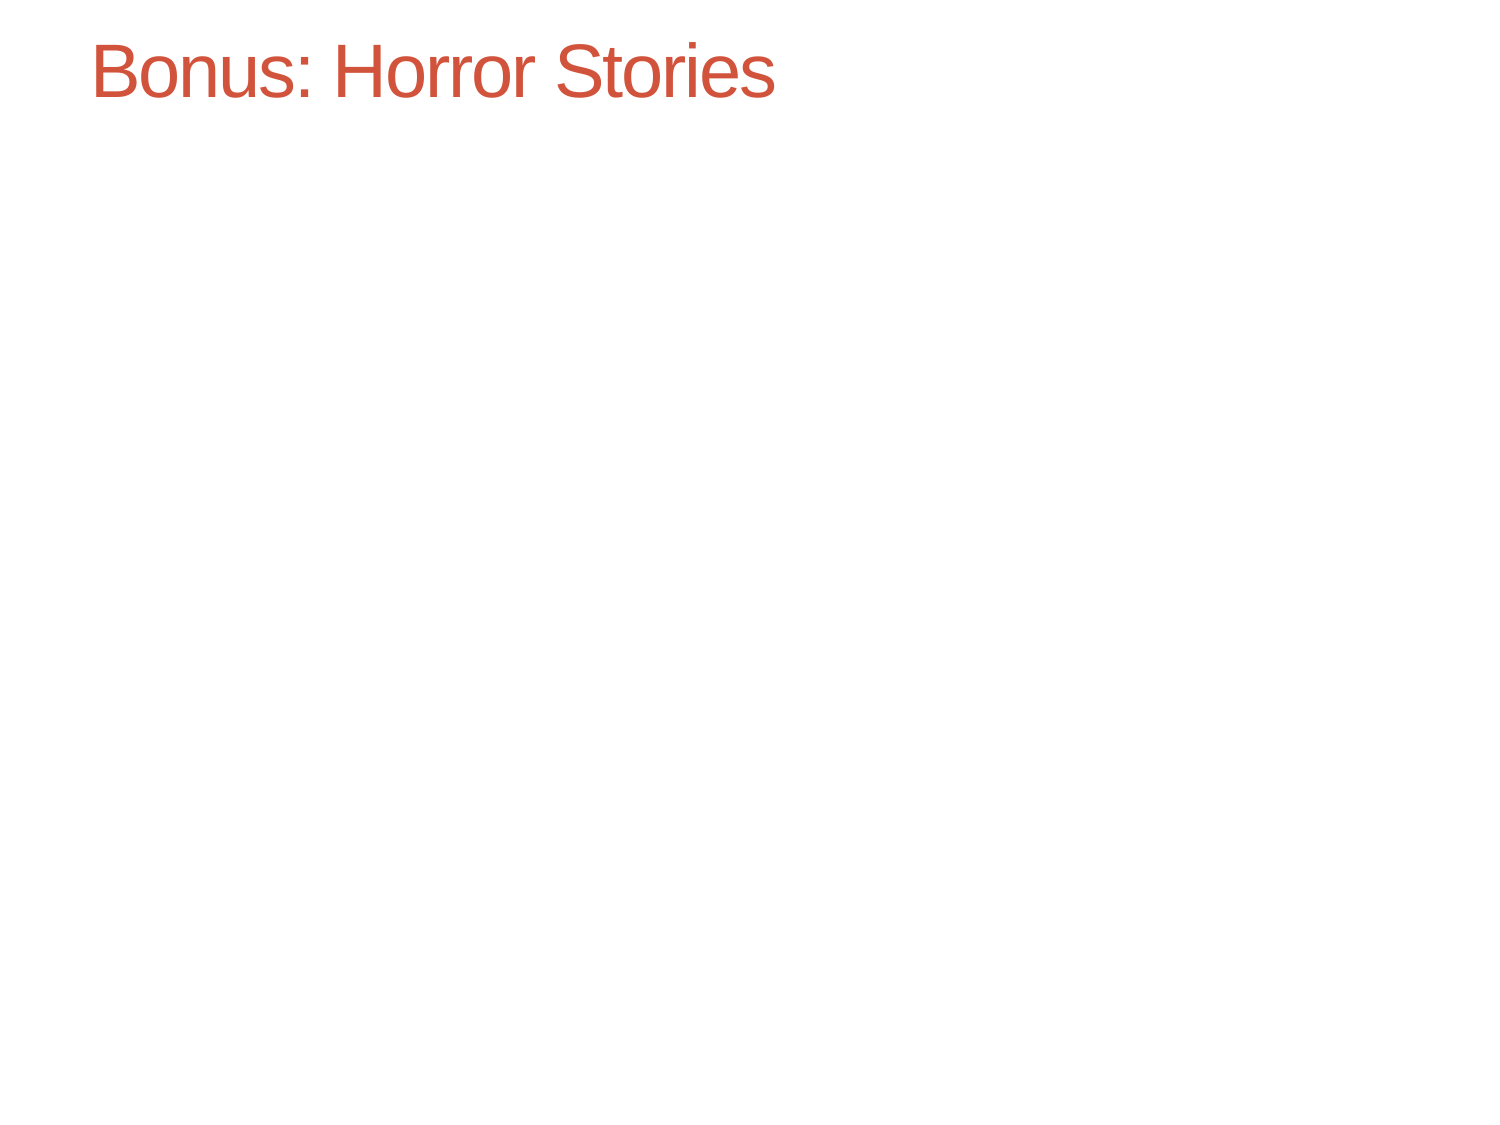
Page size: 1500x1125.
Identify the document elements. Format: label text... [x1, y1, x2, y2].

title Bonus: Horror Stories [75, 14, 1425, 121]
